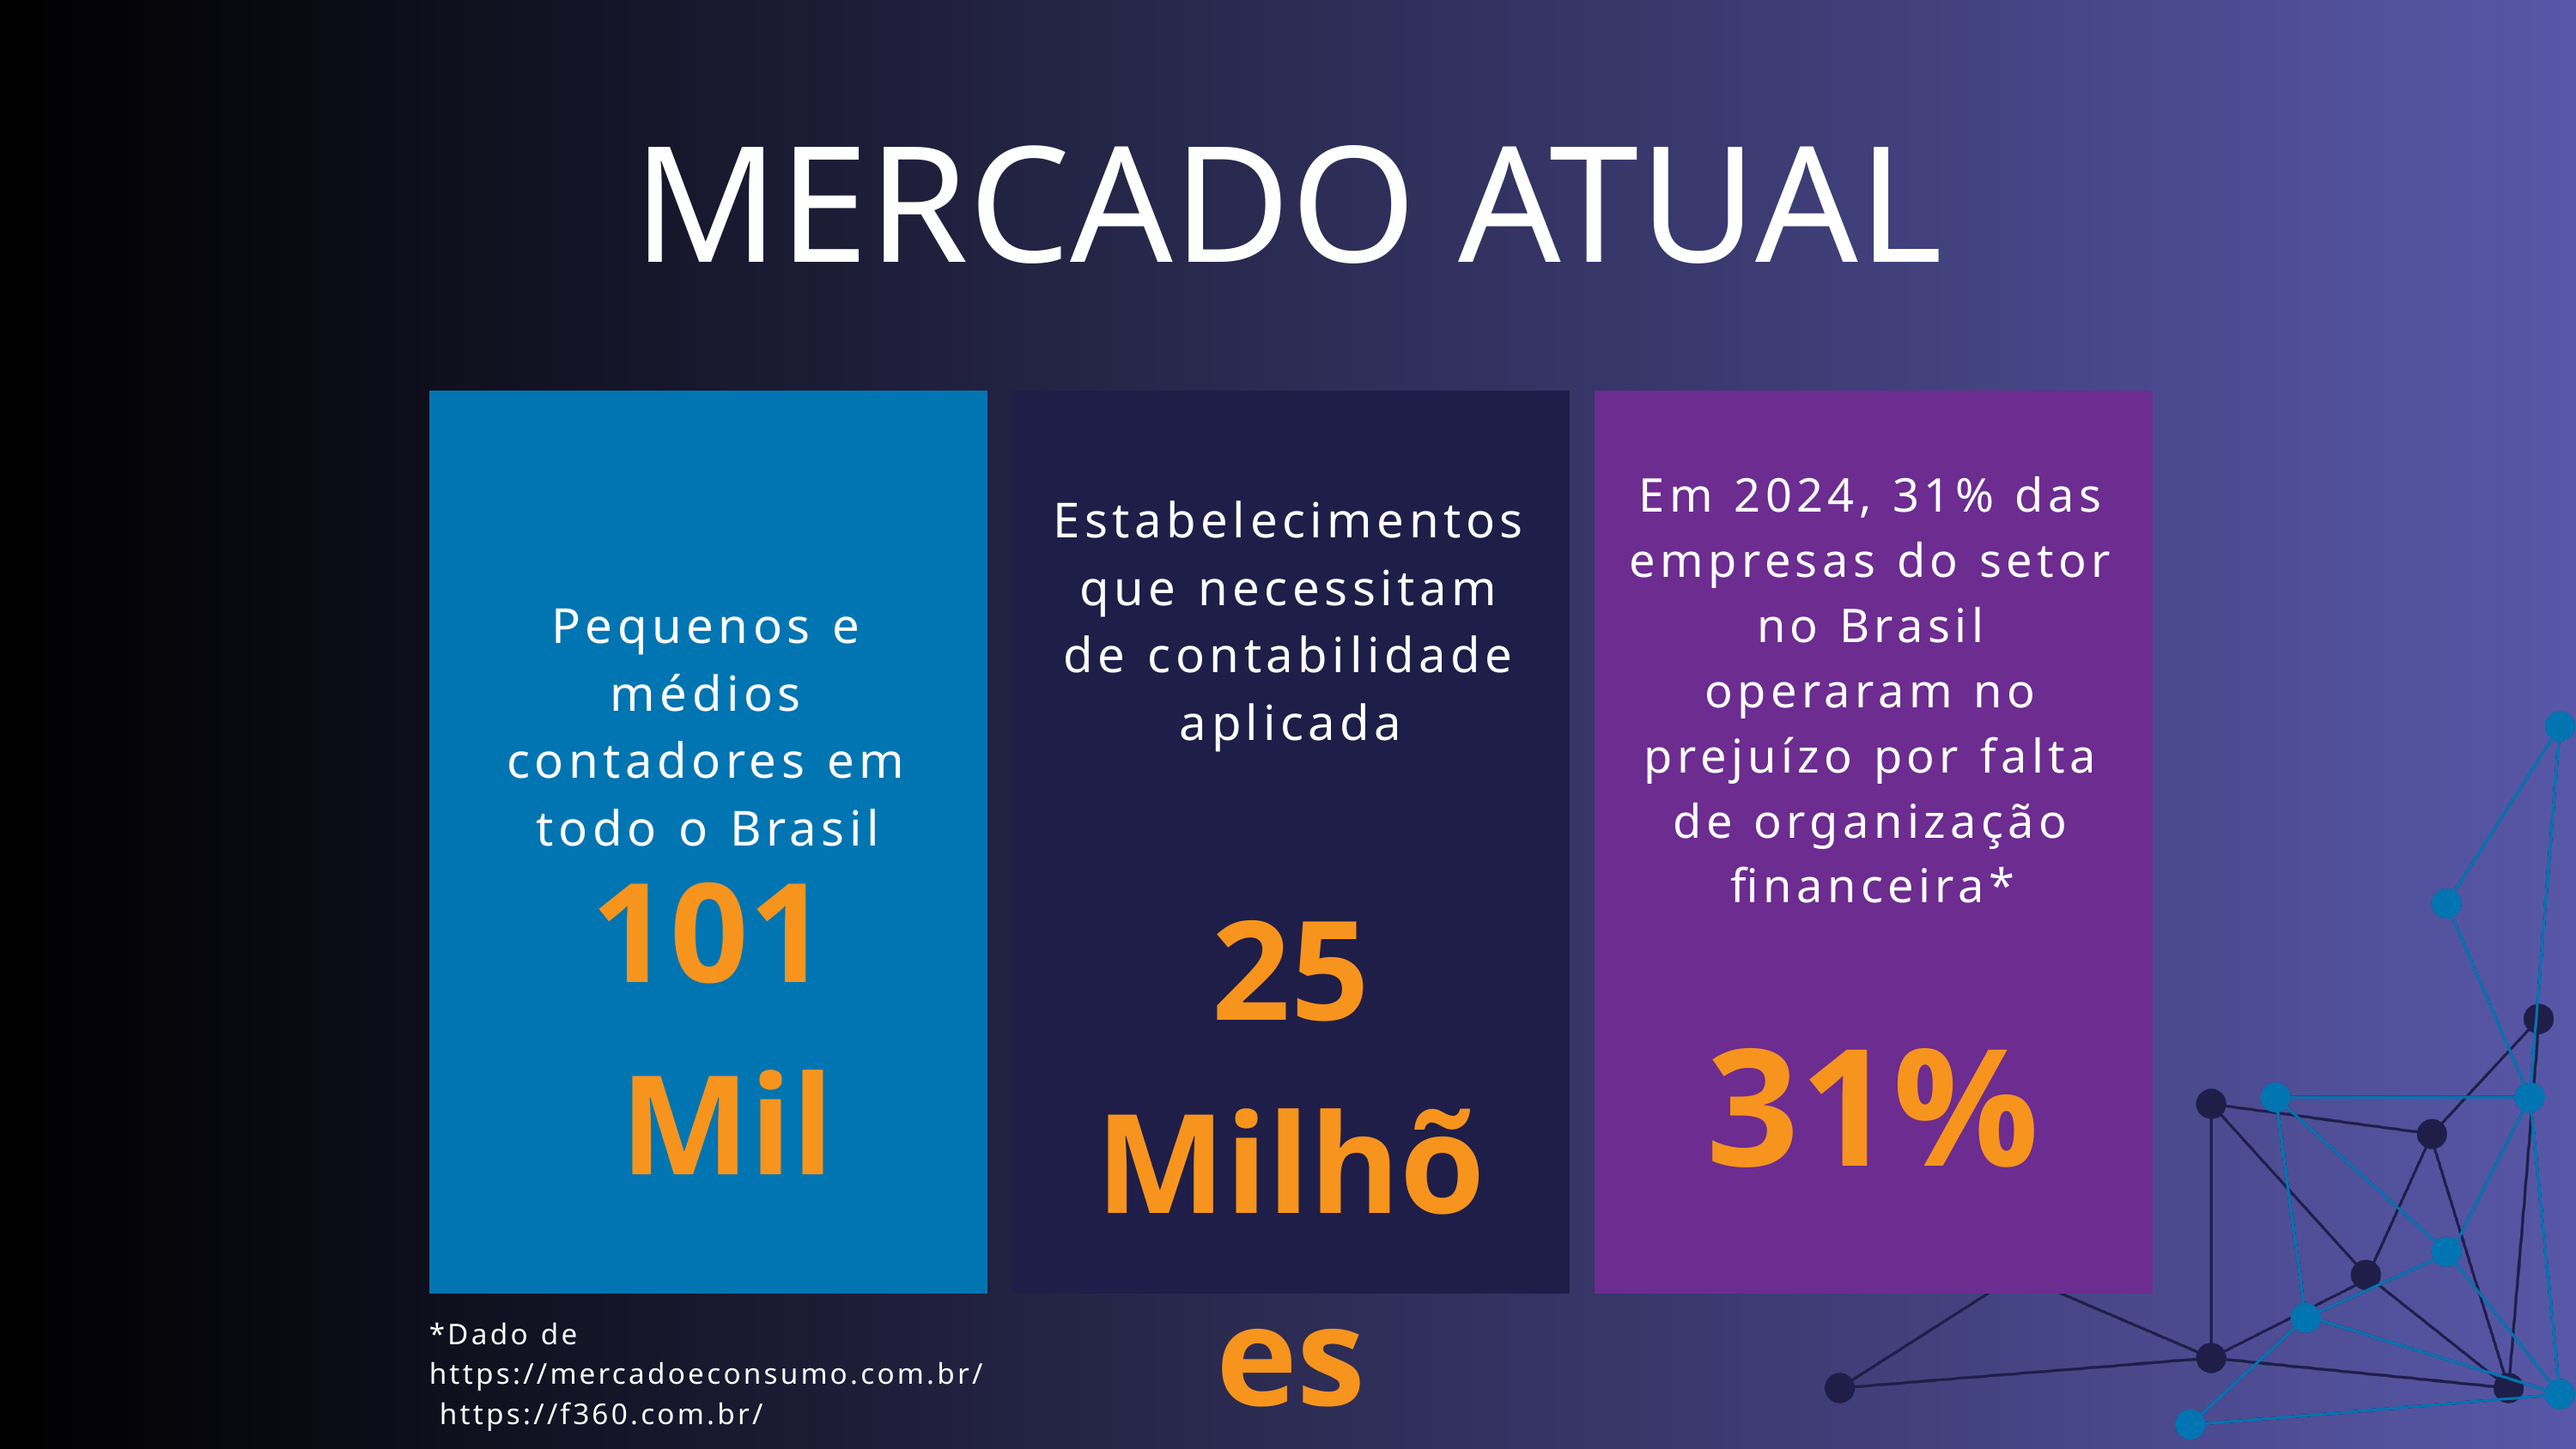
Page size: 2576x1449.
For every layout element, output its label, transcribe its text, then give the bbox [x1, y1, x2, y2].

text_box 25 Milhões [1061, 1300, 1521, 1434]
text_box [1594, 391, 2154, 1294]
text_box *Dado de https://mercadoeconsumo.com.br/ https://f360.com.br/ [428, 1310, 1061, 1431]
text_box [1012, 391, 1571, 1294]
text_box [1823, 709, 2576, 1440]
text_box MERCADO ATUAL [144, 117, 2432, 294]
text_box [428, 391, 988, 1294]
